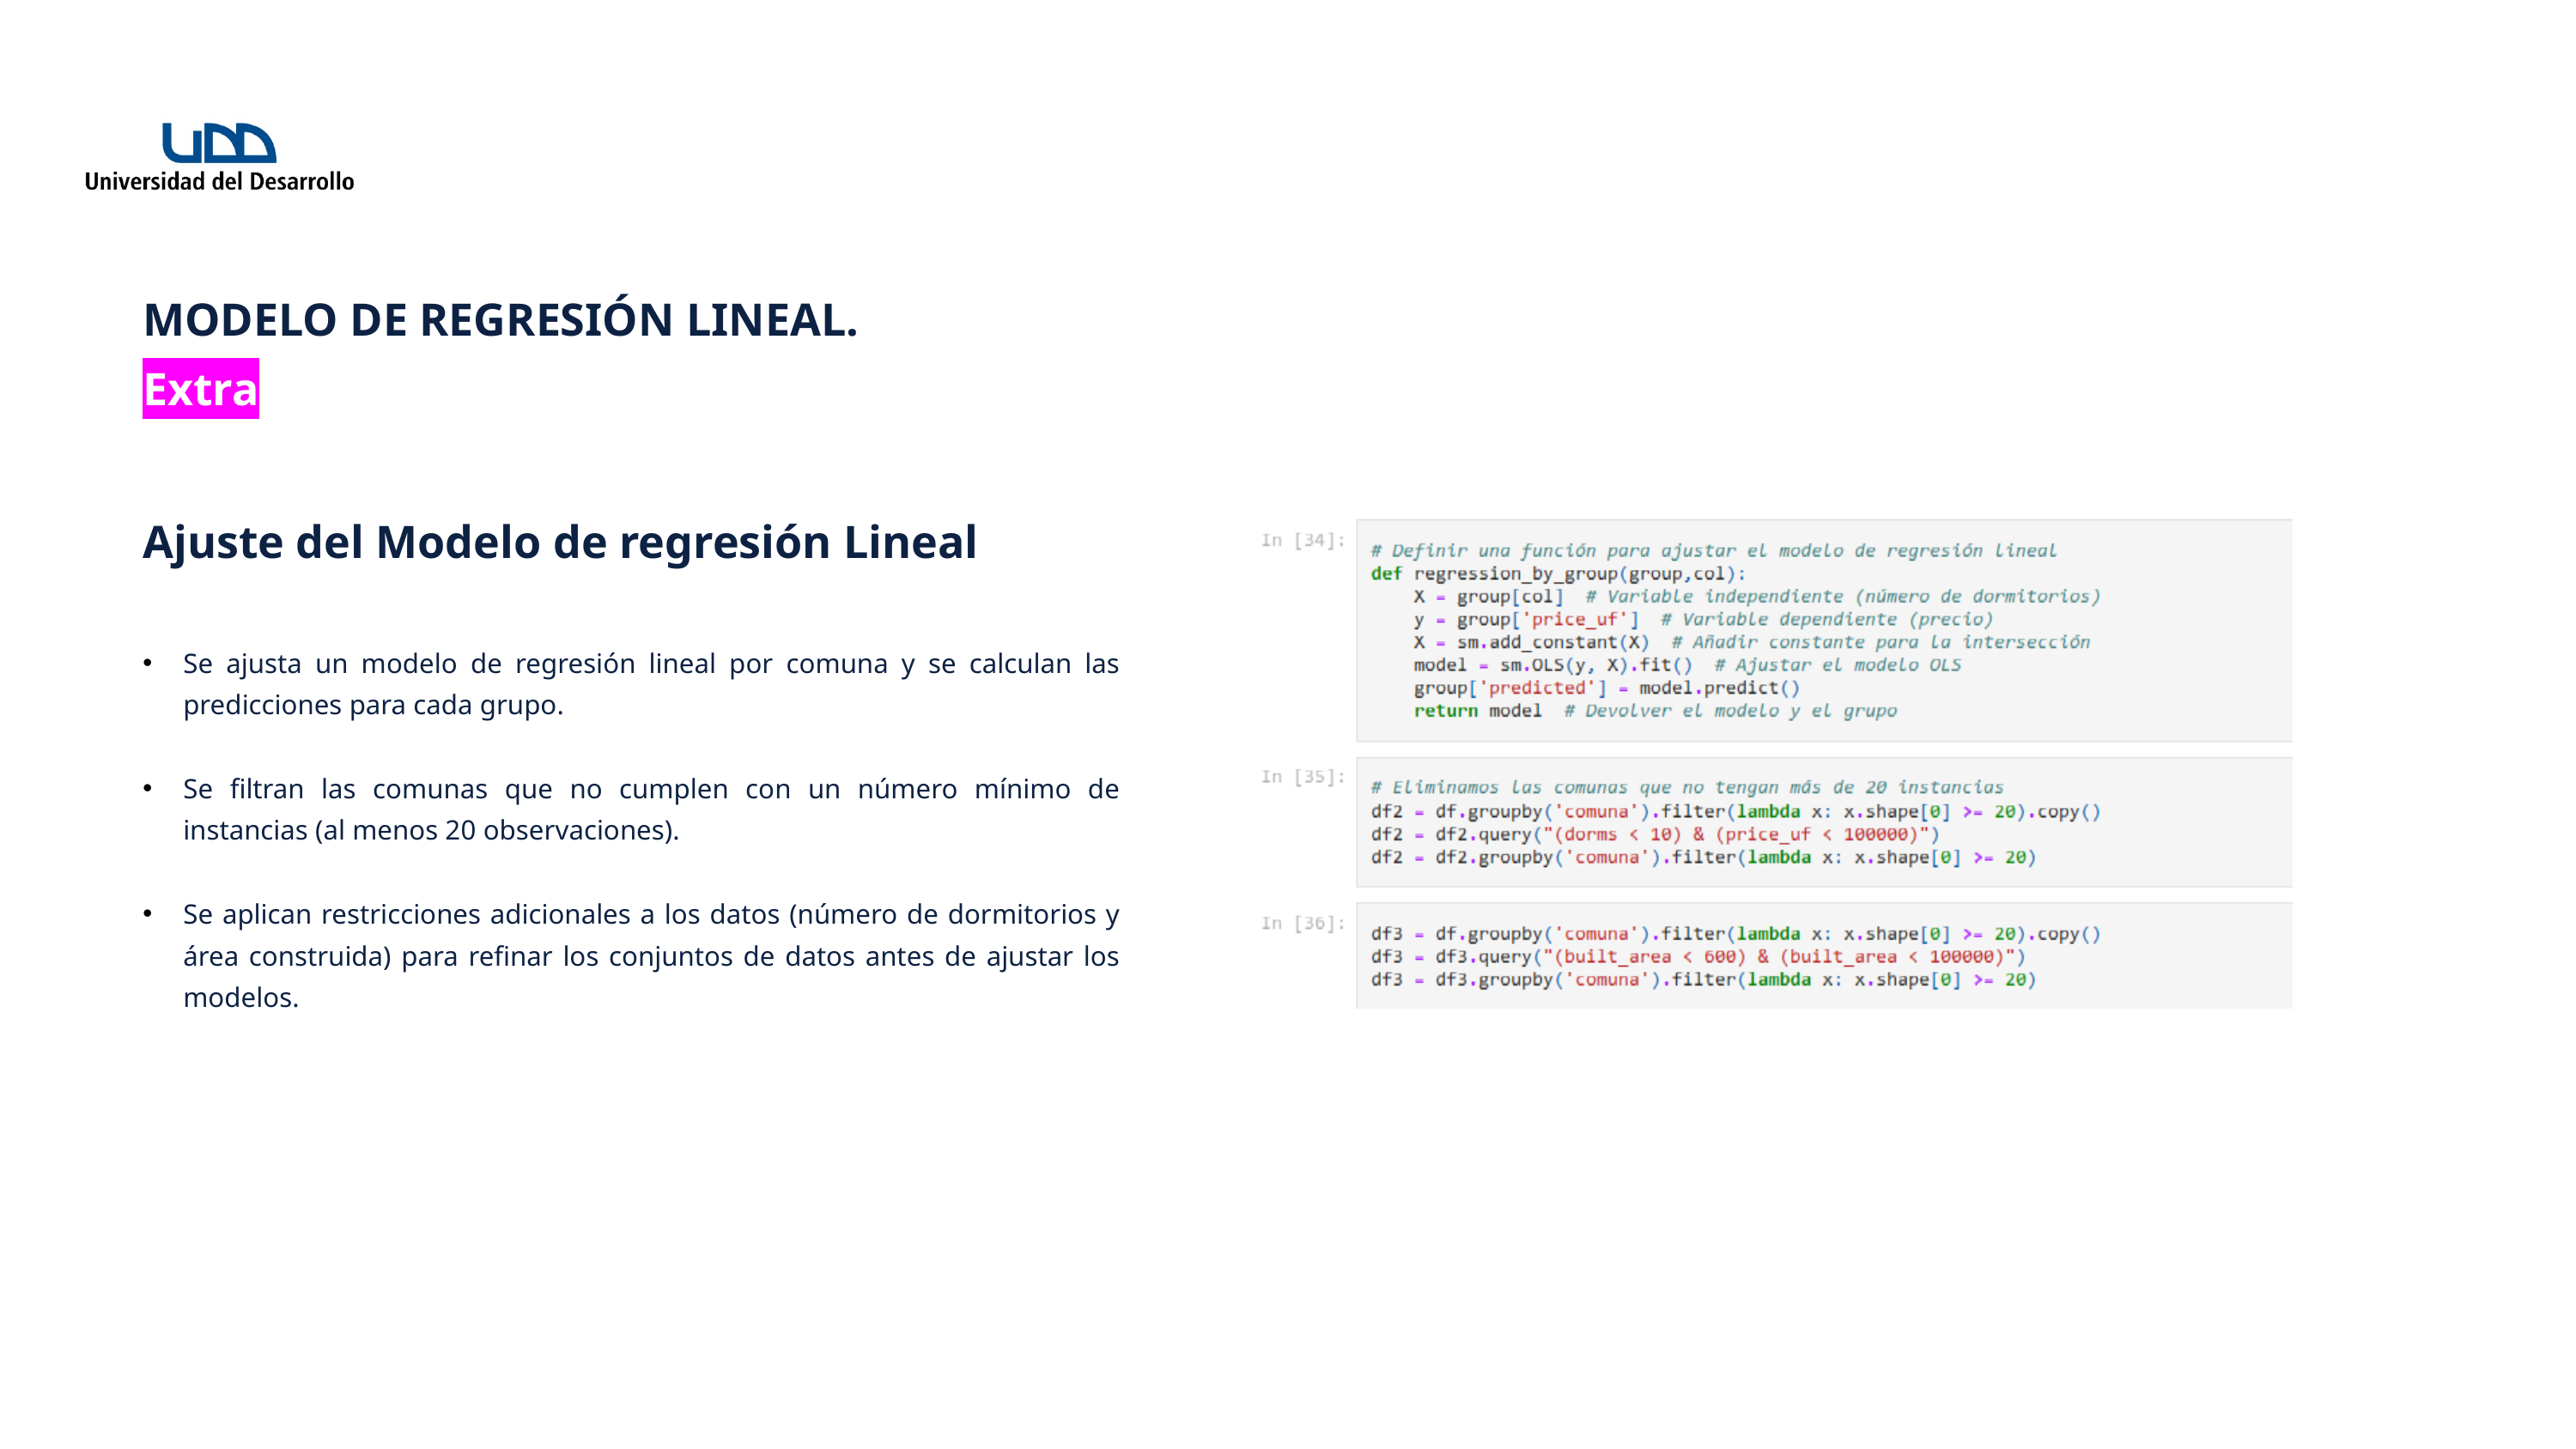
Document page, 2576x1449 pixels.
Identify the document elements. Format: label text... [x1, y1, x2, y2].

picture [54, 114, 391, 195]
picture [1245, 507, 2293, 1009]
text_box MODELO DE REGRESIÓN LINEAL. Extra [143, 275, 1182, 415]
text_box Ajuste del Modelo de regresión Lineal Se ajusta un modelo de regresión lineal por comuna y se calculan las predicciones para cada grupo. Se filtran las comunas que no cumplen con un número mínimo de instancias (al menos 20 observaciones). Se aplican restricciones adicionales a los datos (número de dormitorios y área construida) para refinar los conjuntos de datos antes de ajustar los modelos. [143, 497, 1121, 1013]
